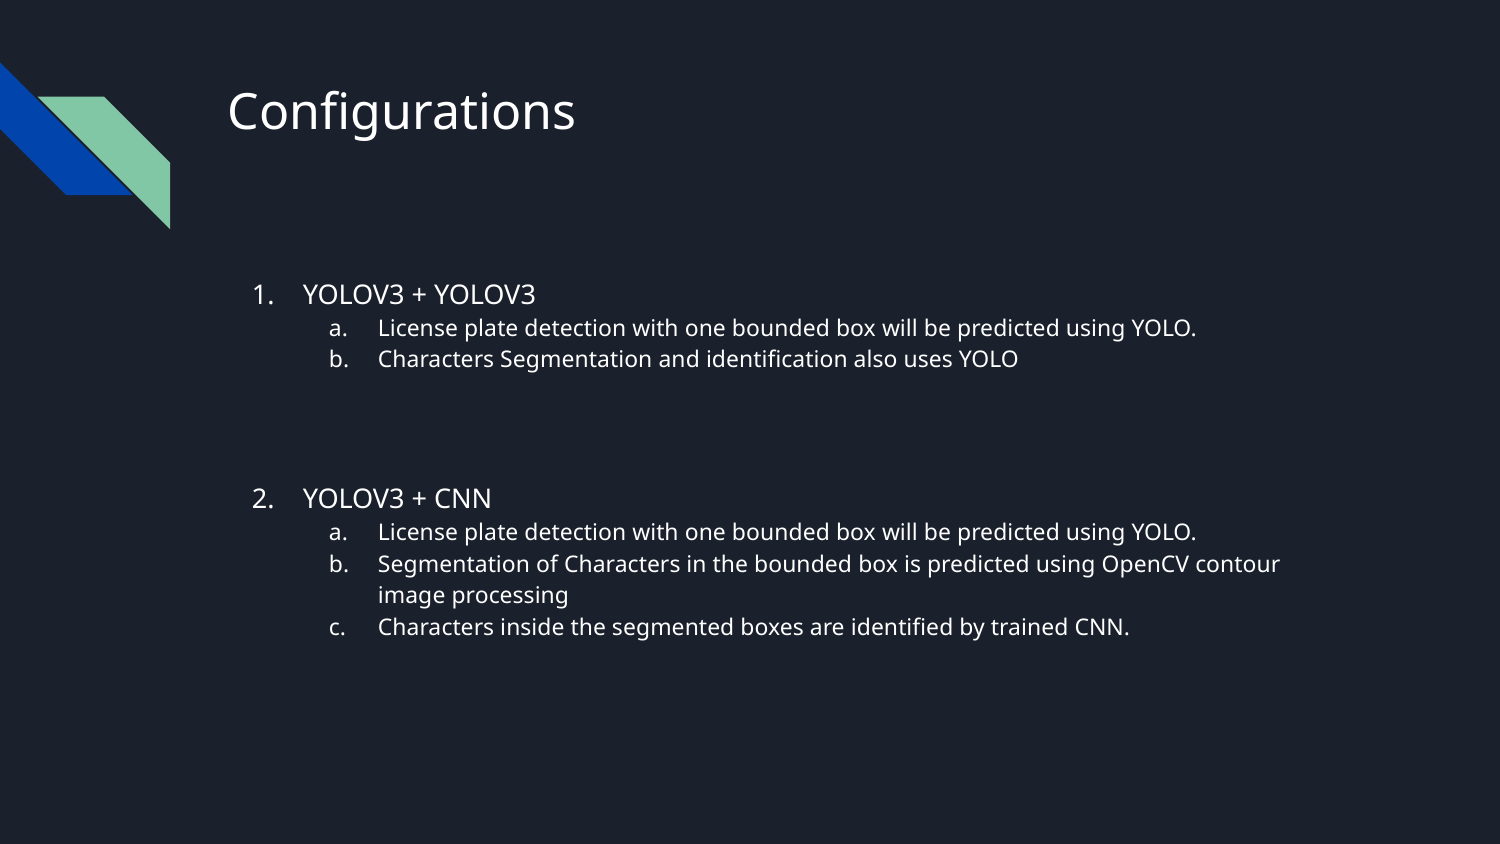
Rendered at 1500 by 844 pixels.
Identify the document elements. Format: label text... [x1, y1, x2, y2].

list YOLOV3 + YOLOV3 License plate detection with one bounded box will be predicted using YOLO. Characters Segmentation and identification also uses YOLO YOLOV3 + CNN License plate detection with one bounded box will be predicted using YOLO. Segmentation of Characters in the bounded box is predicted using OpenCV contour image processing Characters inside the segmented boxes are identified by trained CNN. [212, 257, 1368, 735]
title Configurations [212, 64, 1368, 215]
